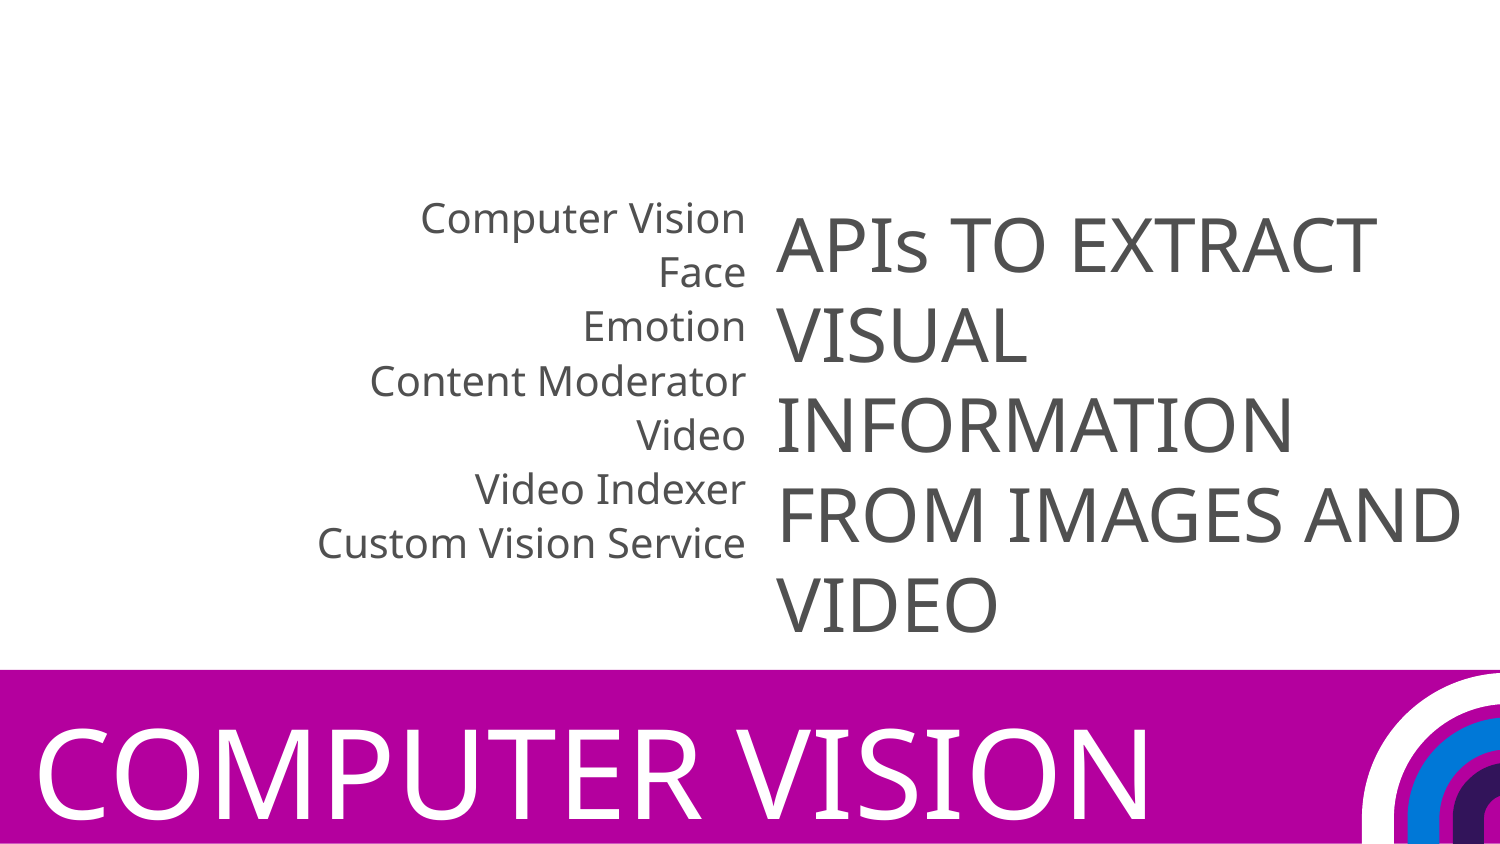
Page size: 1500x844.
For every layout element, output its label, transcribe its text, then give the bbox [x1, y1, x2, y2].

text_box Computer Vision Face Emotion Content Moderator Video Video Indexer Custom Vision Service [23, 190, 762, 685]
title COMPUTER VISION [32, 684, 1339, 839]
text_box APIs TO EXTRACT VISUAL INFORMATION FROM IMAGES AND VIDEO [761, 190, 1483, 655]
